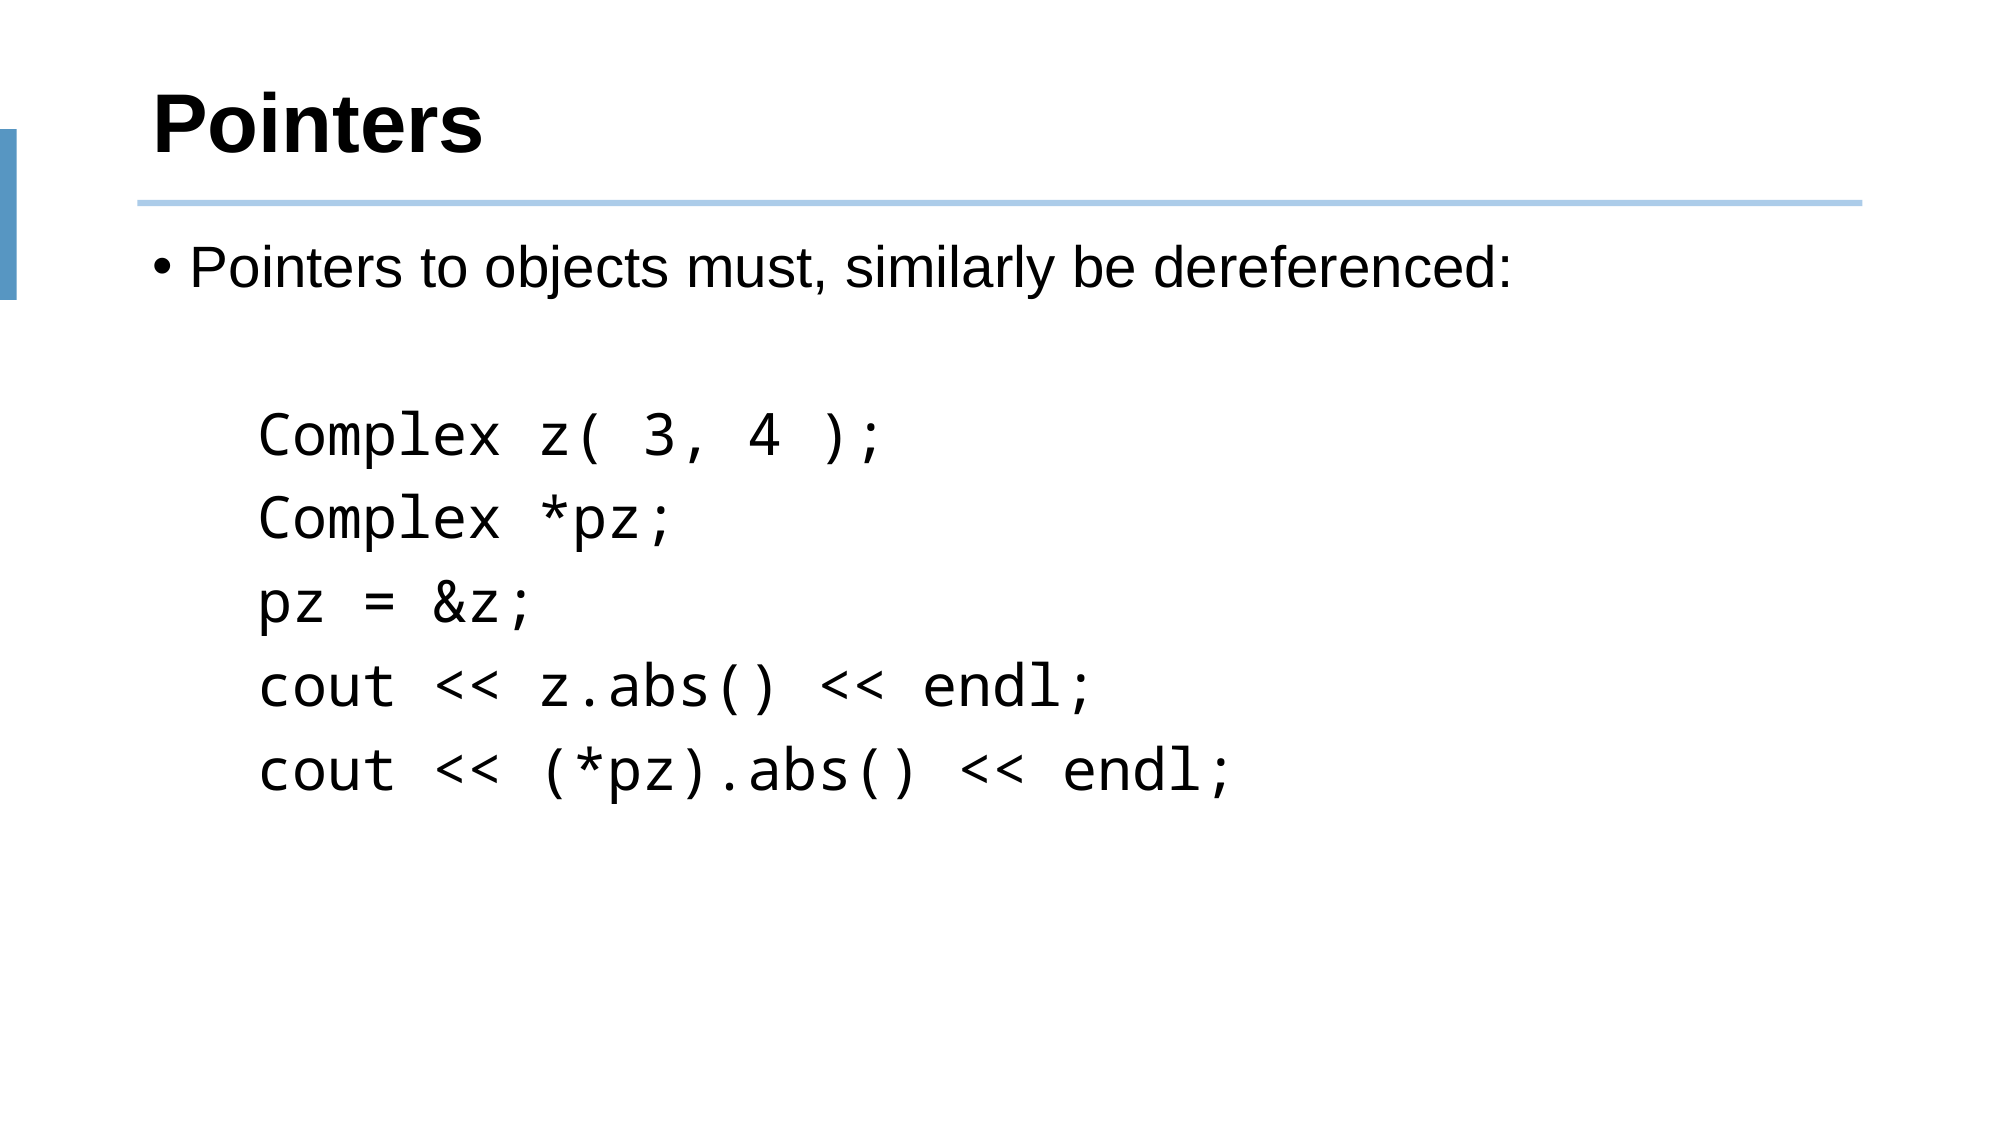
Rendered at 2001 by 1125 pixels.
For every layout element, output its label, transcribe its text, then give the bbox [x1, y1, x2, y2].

list Pointers to objects must, similarly be dereferenced: Complex z( 3, 4 ); Complex *pz; pz = &z; cout << z.abs() << endl; cout << (*pz).abs() << endl; [137, 229, 1863, 1014]
title Pointers [137, 42, 1863, 208]
